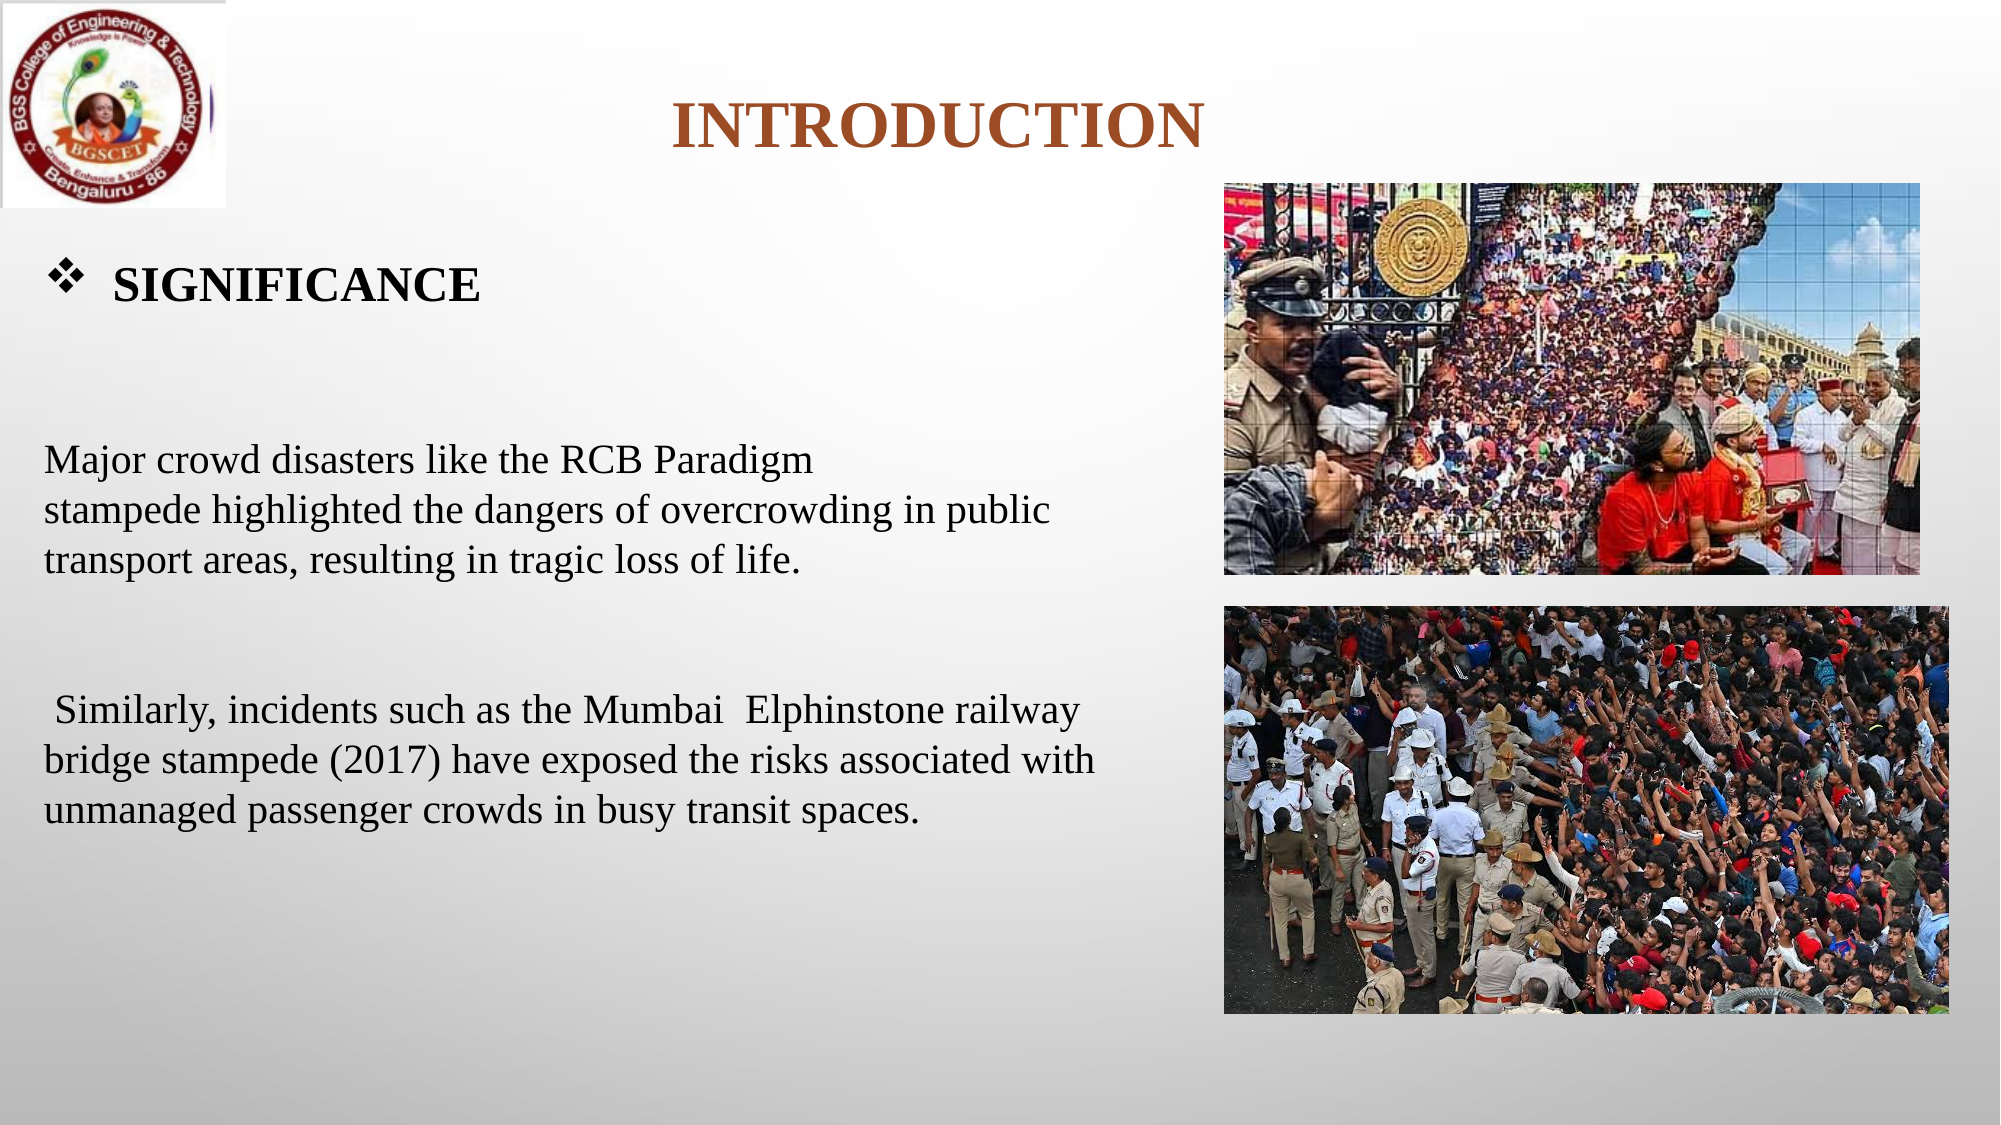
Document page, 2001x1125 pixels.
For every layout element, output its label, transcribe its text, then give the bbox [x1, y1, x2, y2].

text_box INTRODUCTION [455, 73, 1456, 168]
text_box SIGNIFICANCE Major crowd disasters like the RCB Paradigm stampede highlighted the dangers of overcrowding in public transport areas, resulting in tragic loss of life. Similarly, incidents such as the Mumbai Elphinstone railway bridge stampede (2017) have exposed the risks associated with unmanaged passenger crowds in busy transit spaces. [28, 244, 1174, 960]
picture [0, 0, 2000, 1125]
